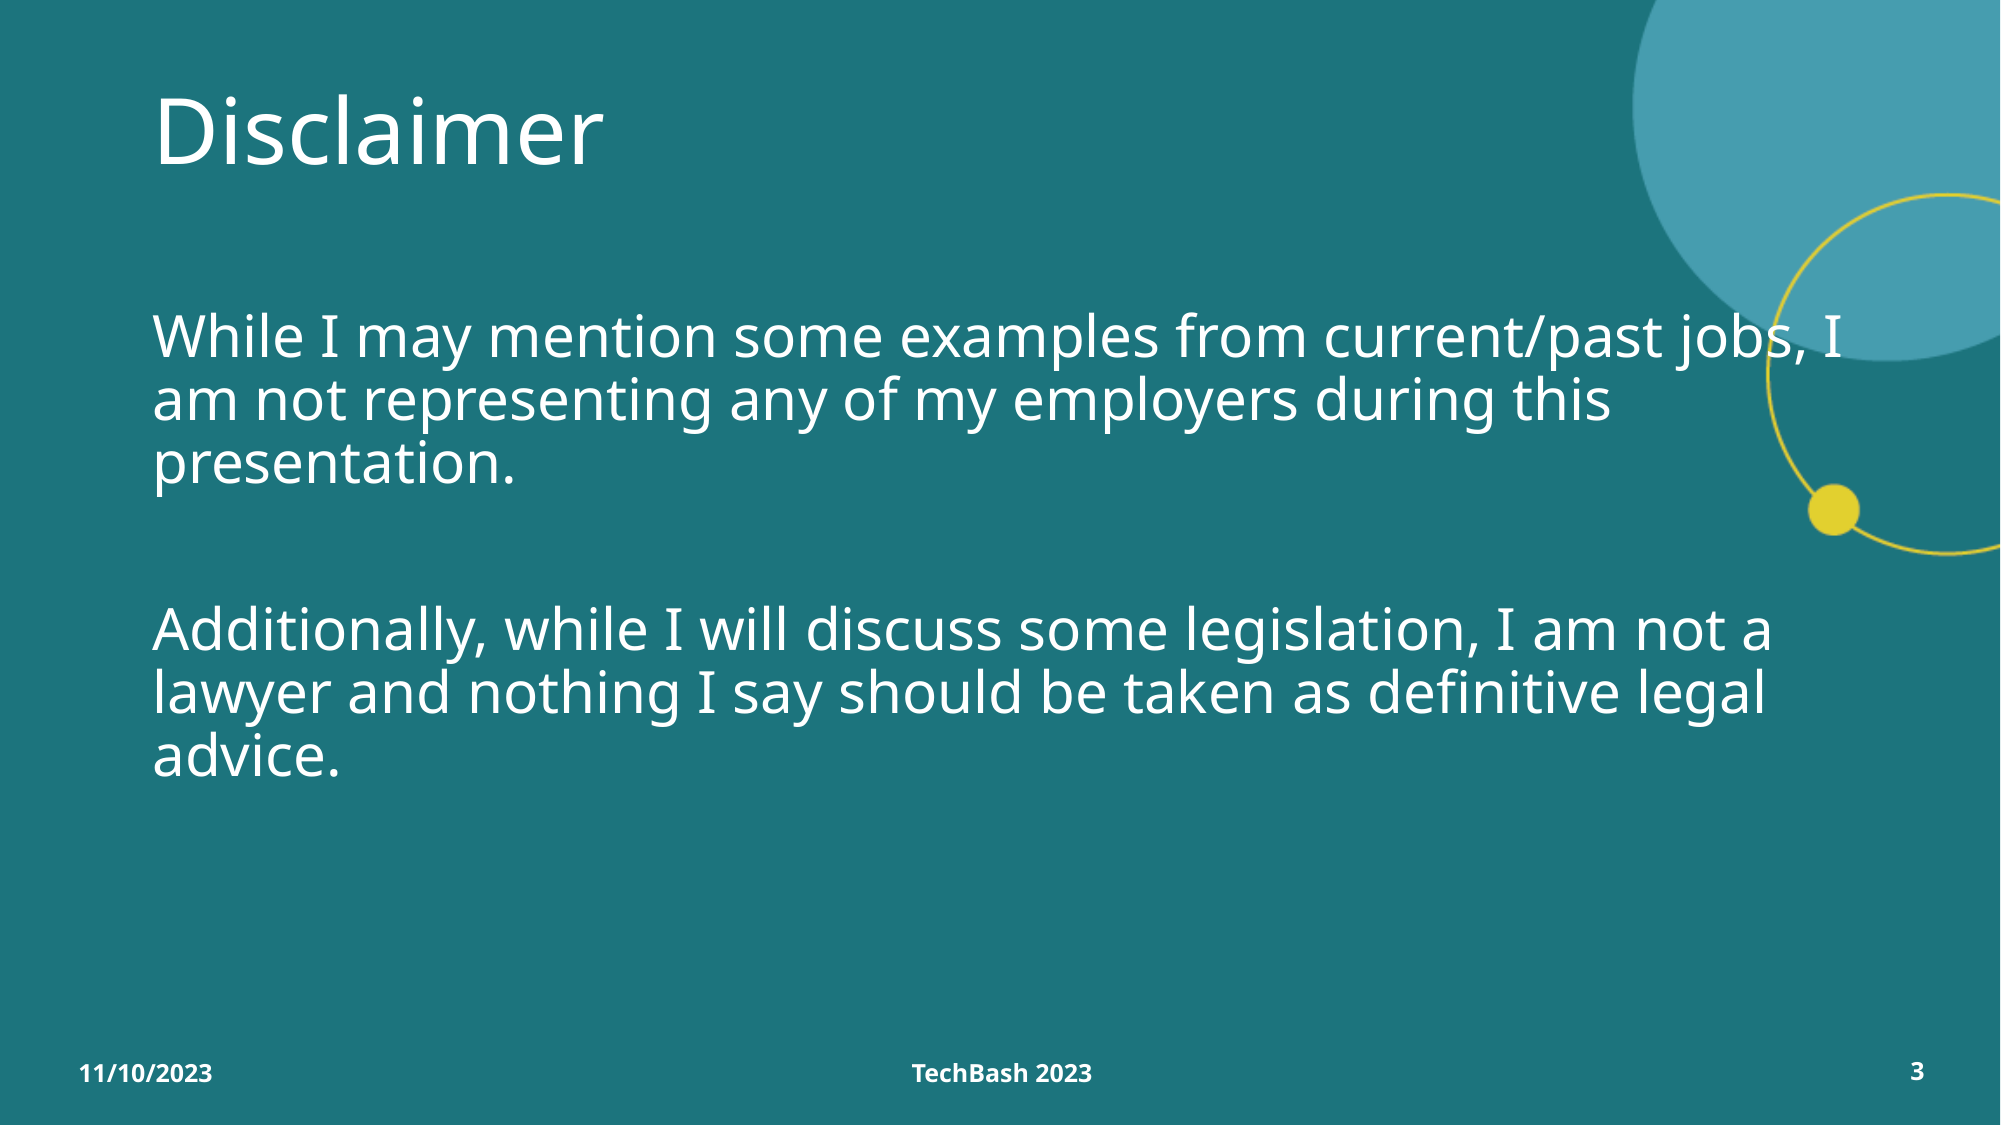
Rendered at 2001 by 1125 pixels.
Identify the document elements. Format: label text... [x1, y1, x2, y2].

title Disclaimer [137, 26, 1505, 244]
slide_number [63, 1042, 551, 1103]
footer TechBash 2023 [551, 1042, 1338, 1103]
list While I may mention some examples from current/past jobs, I am not representing any of my employers during this presentation. Additionally, while I will discuss some legislation, I am not a lawyer and nothing I say should be taken as definitive legal advice. [137, 299, 1863, 1014]
slide_number 3 [1338, 1042, 1940, 1103]
picture [0, 0, 2001, 1125]
